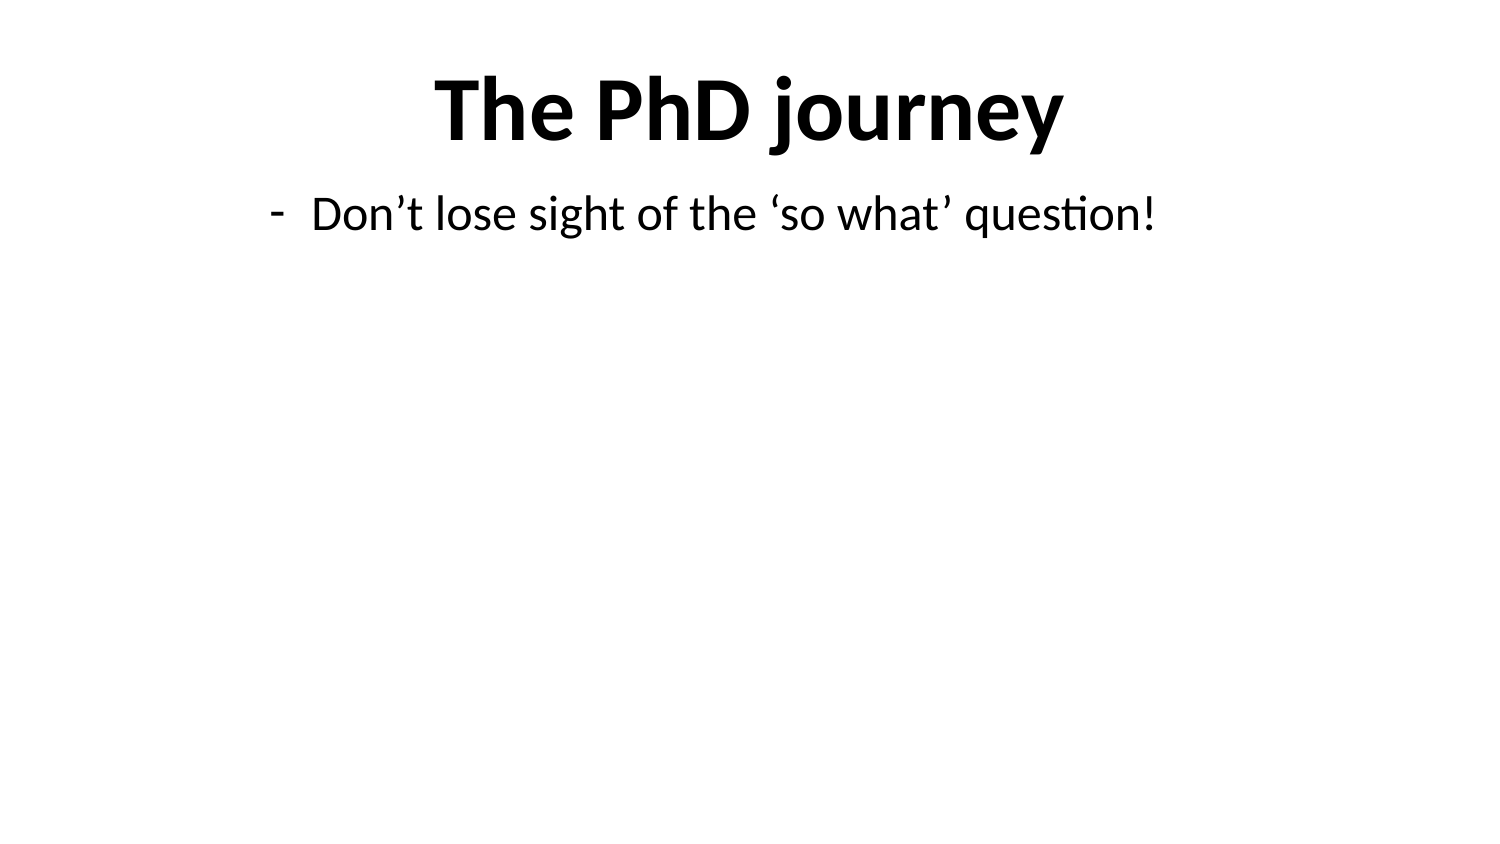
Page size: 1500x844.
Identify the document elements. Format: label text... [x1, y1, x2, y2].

list Don’t lose sight of the ‘so what’ question! [243, 174, 1257, 732]
title The PhD journey [243, 33, 1257, 174]
